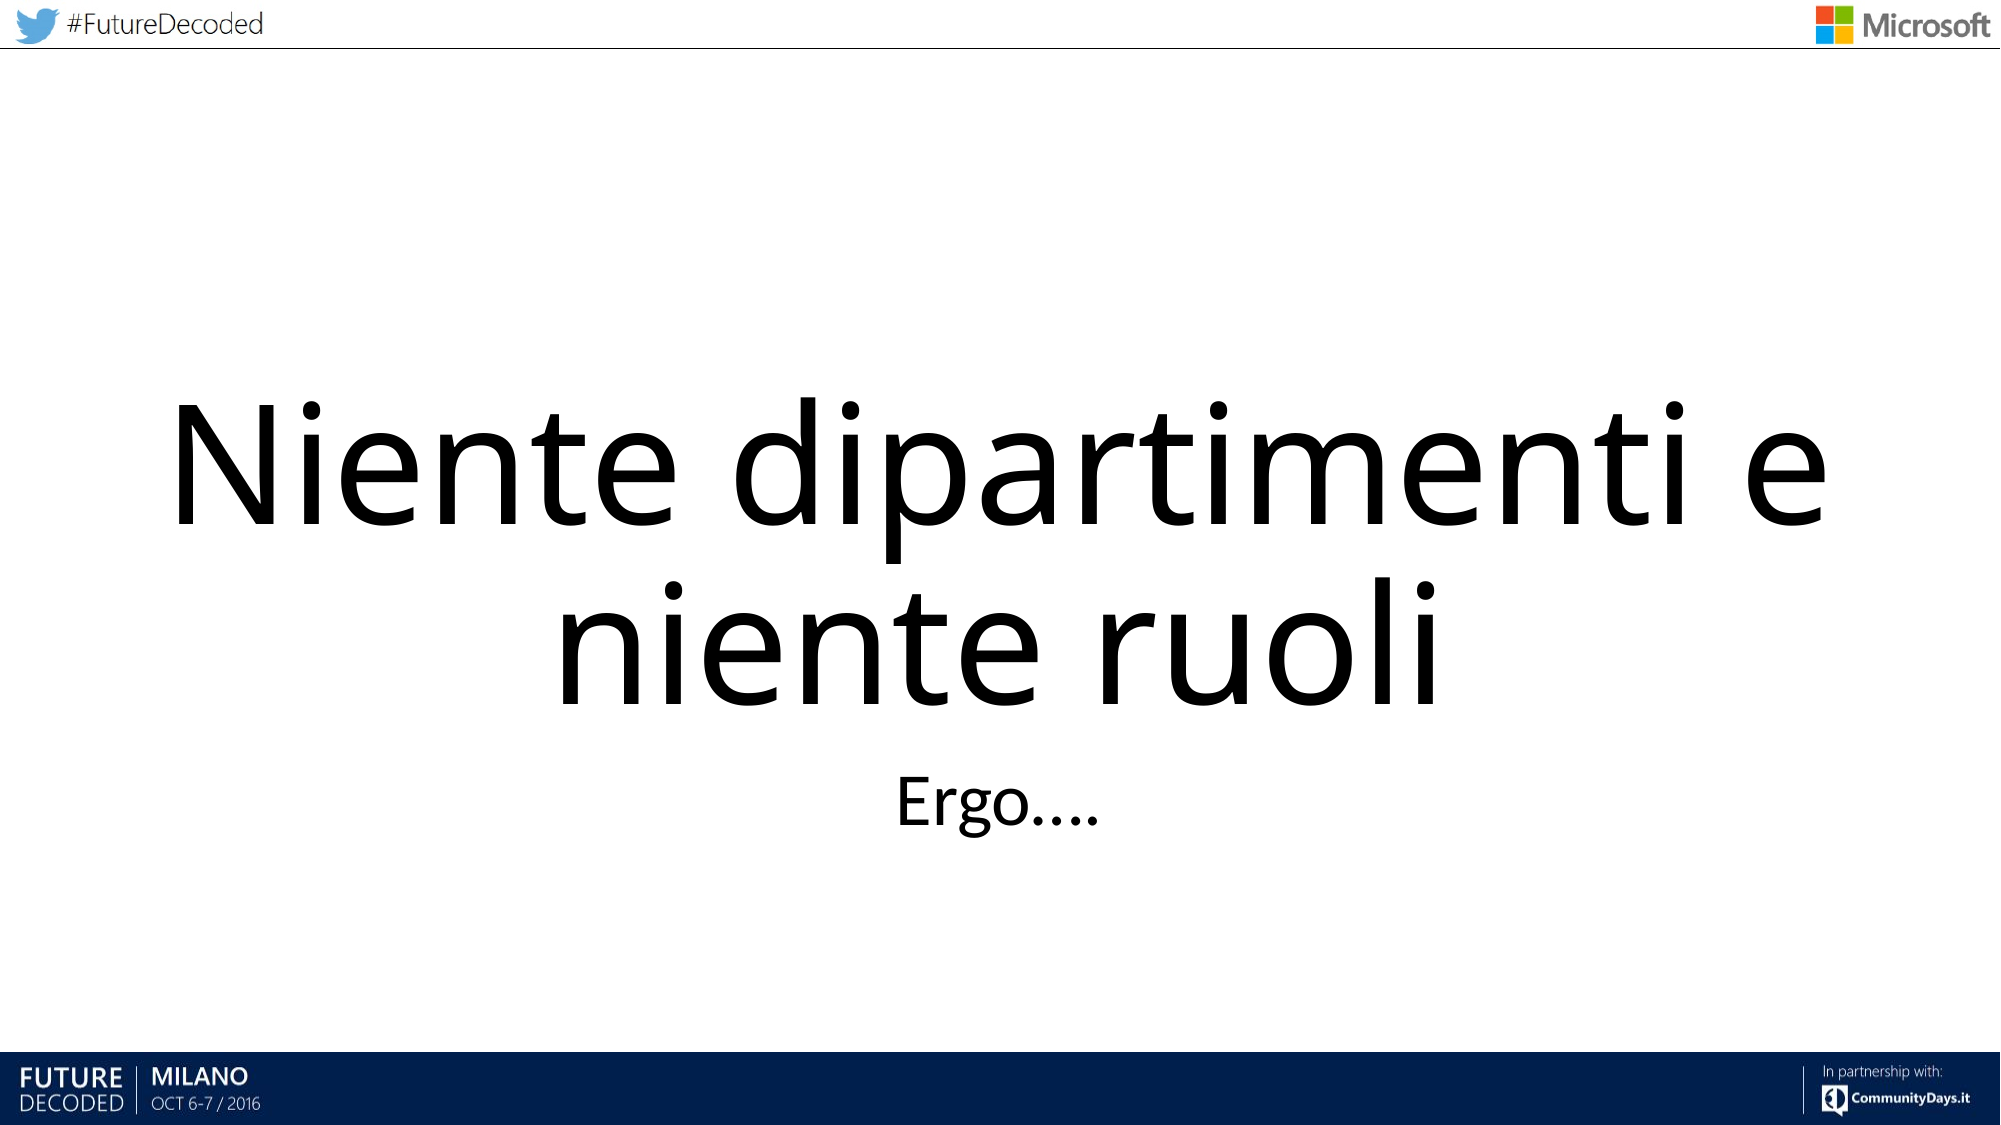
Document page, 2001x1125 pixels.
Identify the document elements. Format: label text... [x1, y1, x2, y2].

picture [1812, 0, 2000, 48]
list Ergo…. [136, 752, 1862, 999]
picture [0, 1052, 2000, 1125]
picture [0, 0, 268, 48]
title Niente dipartimenti e niente ruoli [136, 280, 1862, 749]
